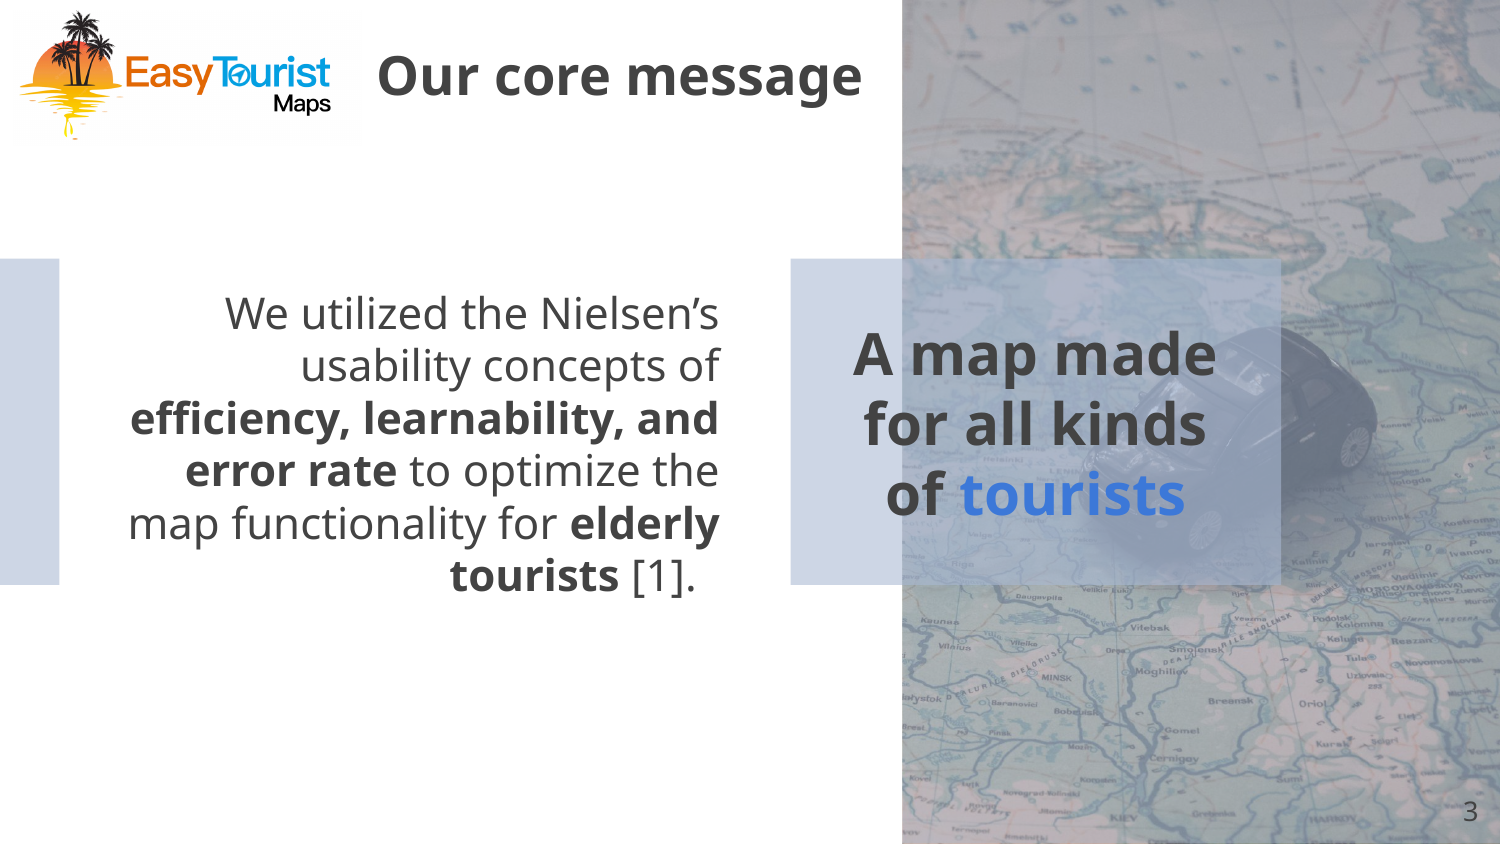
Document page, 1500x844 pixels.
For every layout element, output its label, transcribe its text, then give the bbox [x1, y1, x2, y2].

text_box [0, 258, 60, 585]
picture [12, 10, 363, 146]
picture [902, 0, 1500, 844]
text_box [790, 258, 896, 585]
subtitle We utilized the Nielsen’s usability concepts of efficiency, learnability, and error rate to optimize the map functionality for elderly tourists [1]. [87, 270, 735, 574]
title A map made for all kinds of tourists [830, 348, 896, 496]
title Our core message [338, 0, 899, 148]
